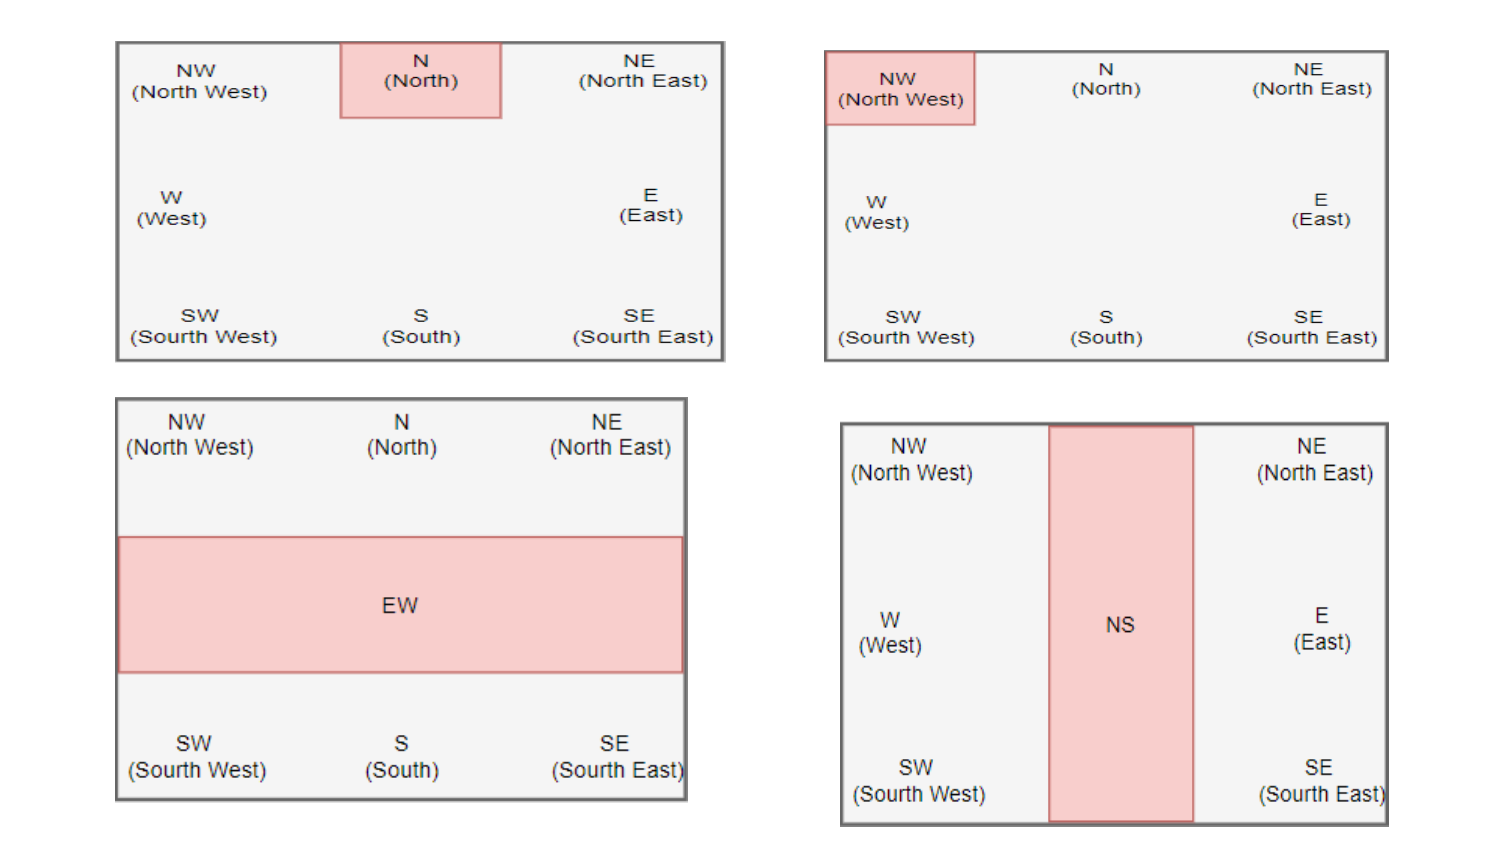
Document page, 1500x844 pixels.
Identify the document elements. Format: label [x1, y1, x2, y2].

picture [823, 50, 1390, 363]
picture [115, 41, 726, 363]
picture [840, 421, 1390, 827]
picture [114, 397, 688, 803]
